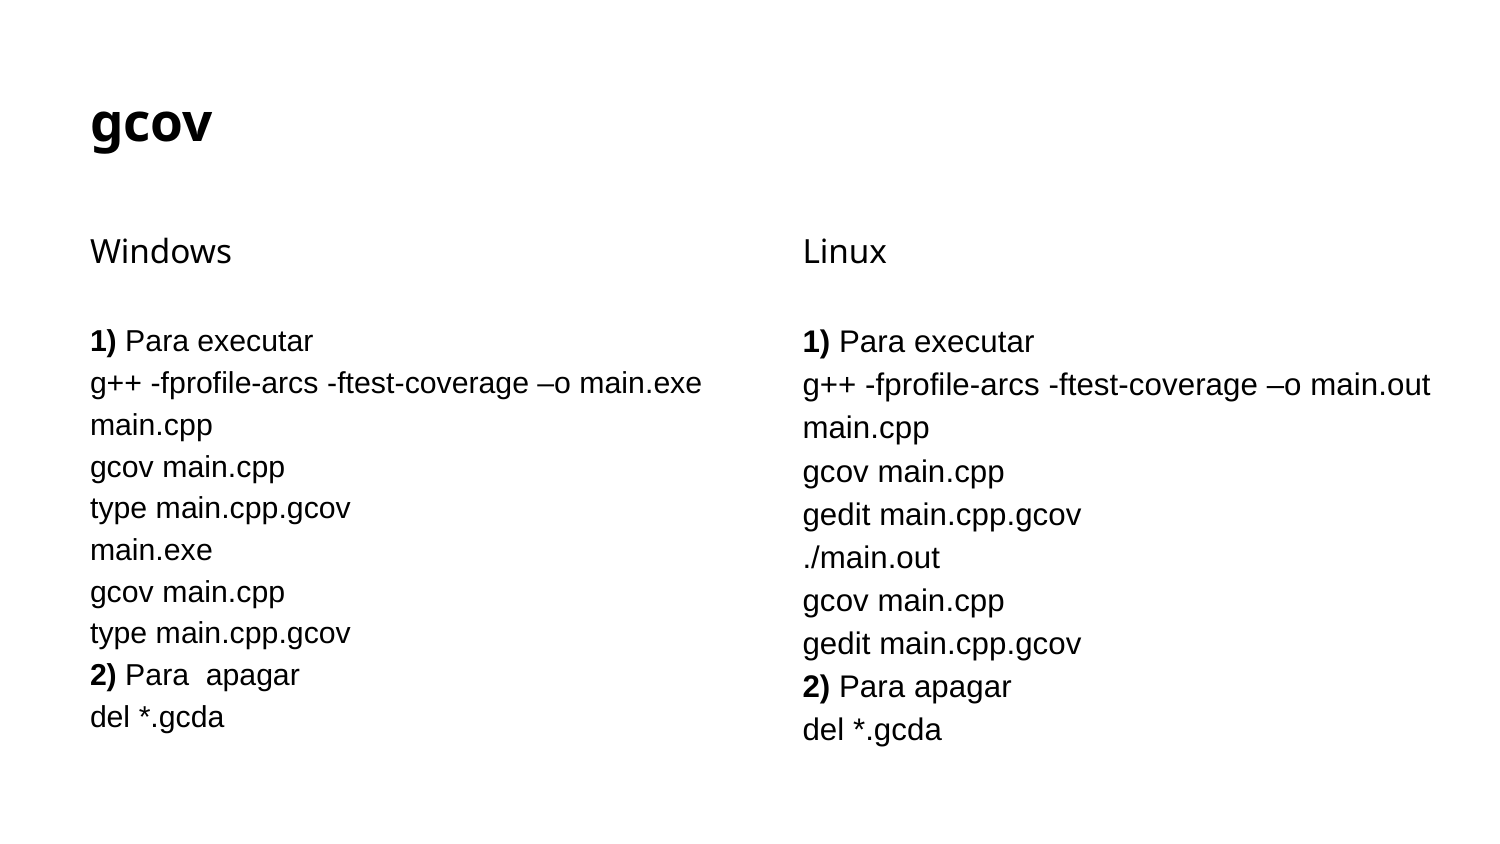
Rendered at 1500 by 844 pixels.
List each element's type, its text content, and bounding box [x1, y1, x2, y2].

title gcov [75, 73, 1425, 168]
subtitle Windows [75, 191, 695, 286]
subtitle Linux [787, 191, 1407, 286]
list 1) Para executar g++ -fprofile-arcs -ftest-coverage –o main.out main.cpp gcov main.cpp gedit main.cpp.gcov ./main.out gcov main.cpp gedit main.cpp.gcov 2) Para apagar del *.gcda [787, 301, 1461, 750]
list 1) Para executar g++ -fprofile-arcs -ftest-coverage –o main.exe main.cpp gcov main.cpp type main.cpp.gcov main.exe gcov main.cpp type main.cpp.gcov 2) Para apagar del *.gcda [75, 301, 765, 750]
